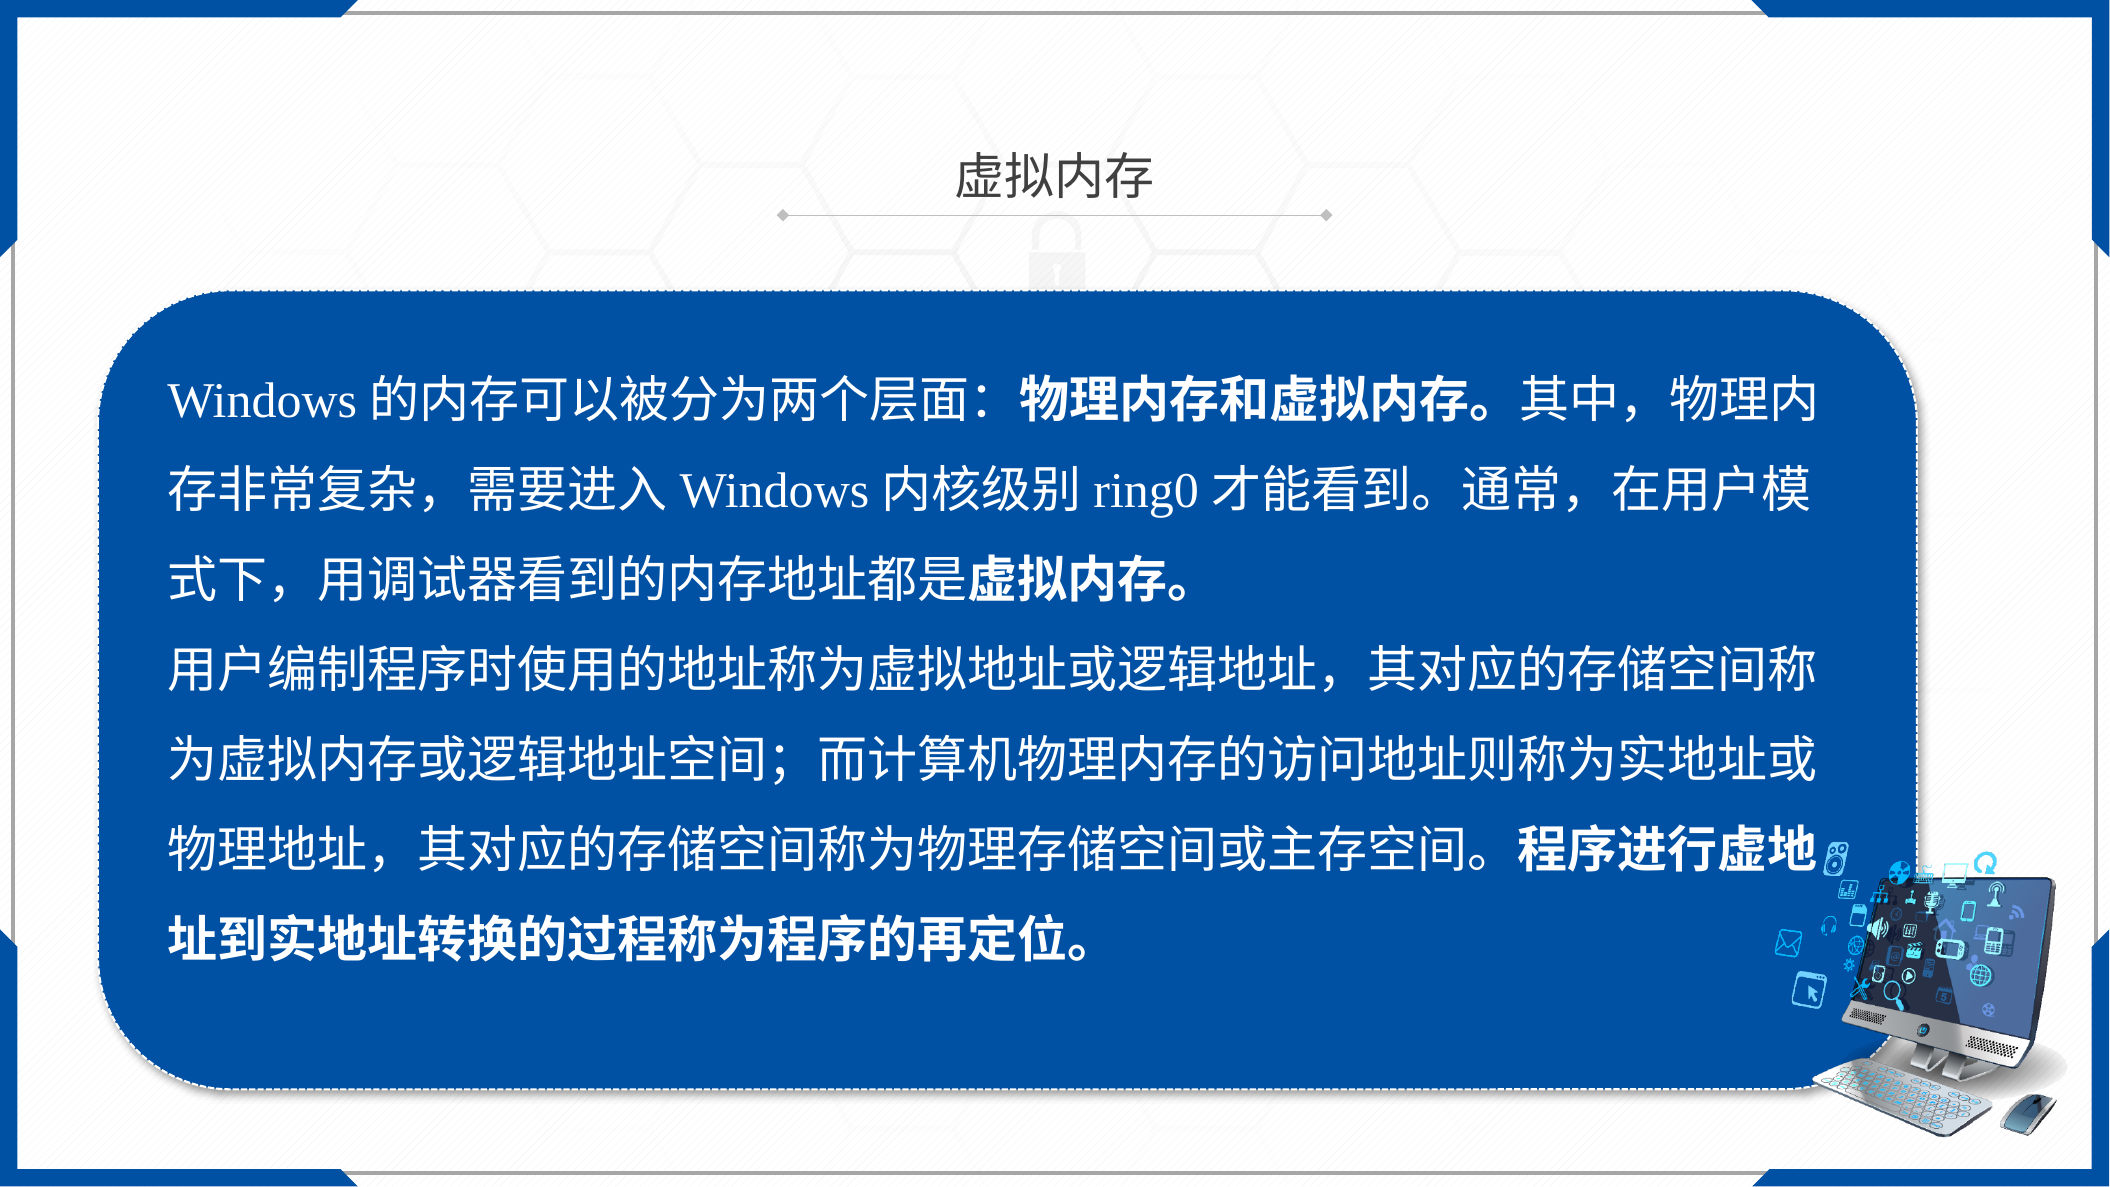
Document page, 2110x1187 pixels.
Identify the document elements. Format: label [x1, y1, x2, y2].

text_box [97, 290, 1917, 1090]
text_box [753, 137, 1356, 216]
picture [80, 0, 2083, 1187]
